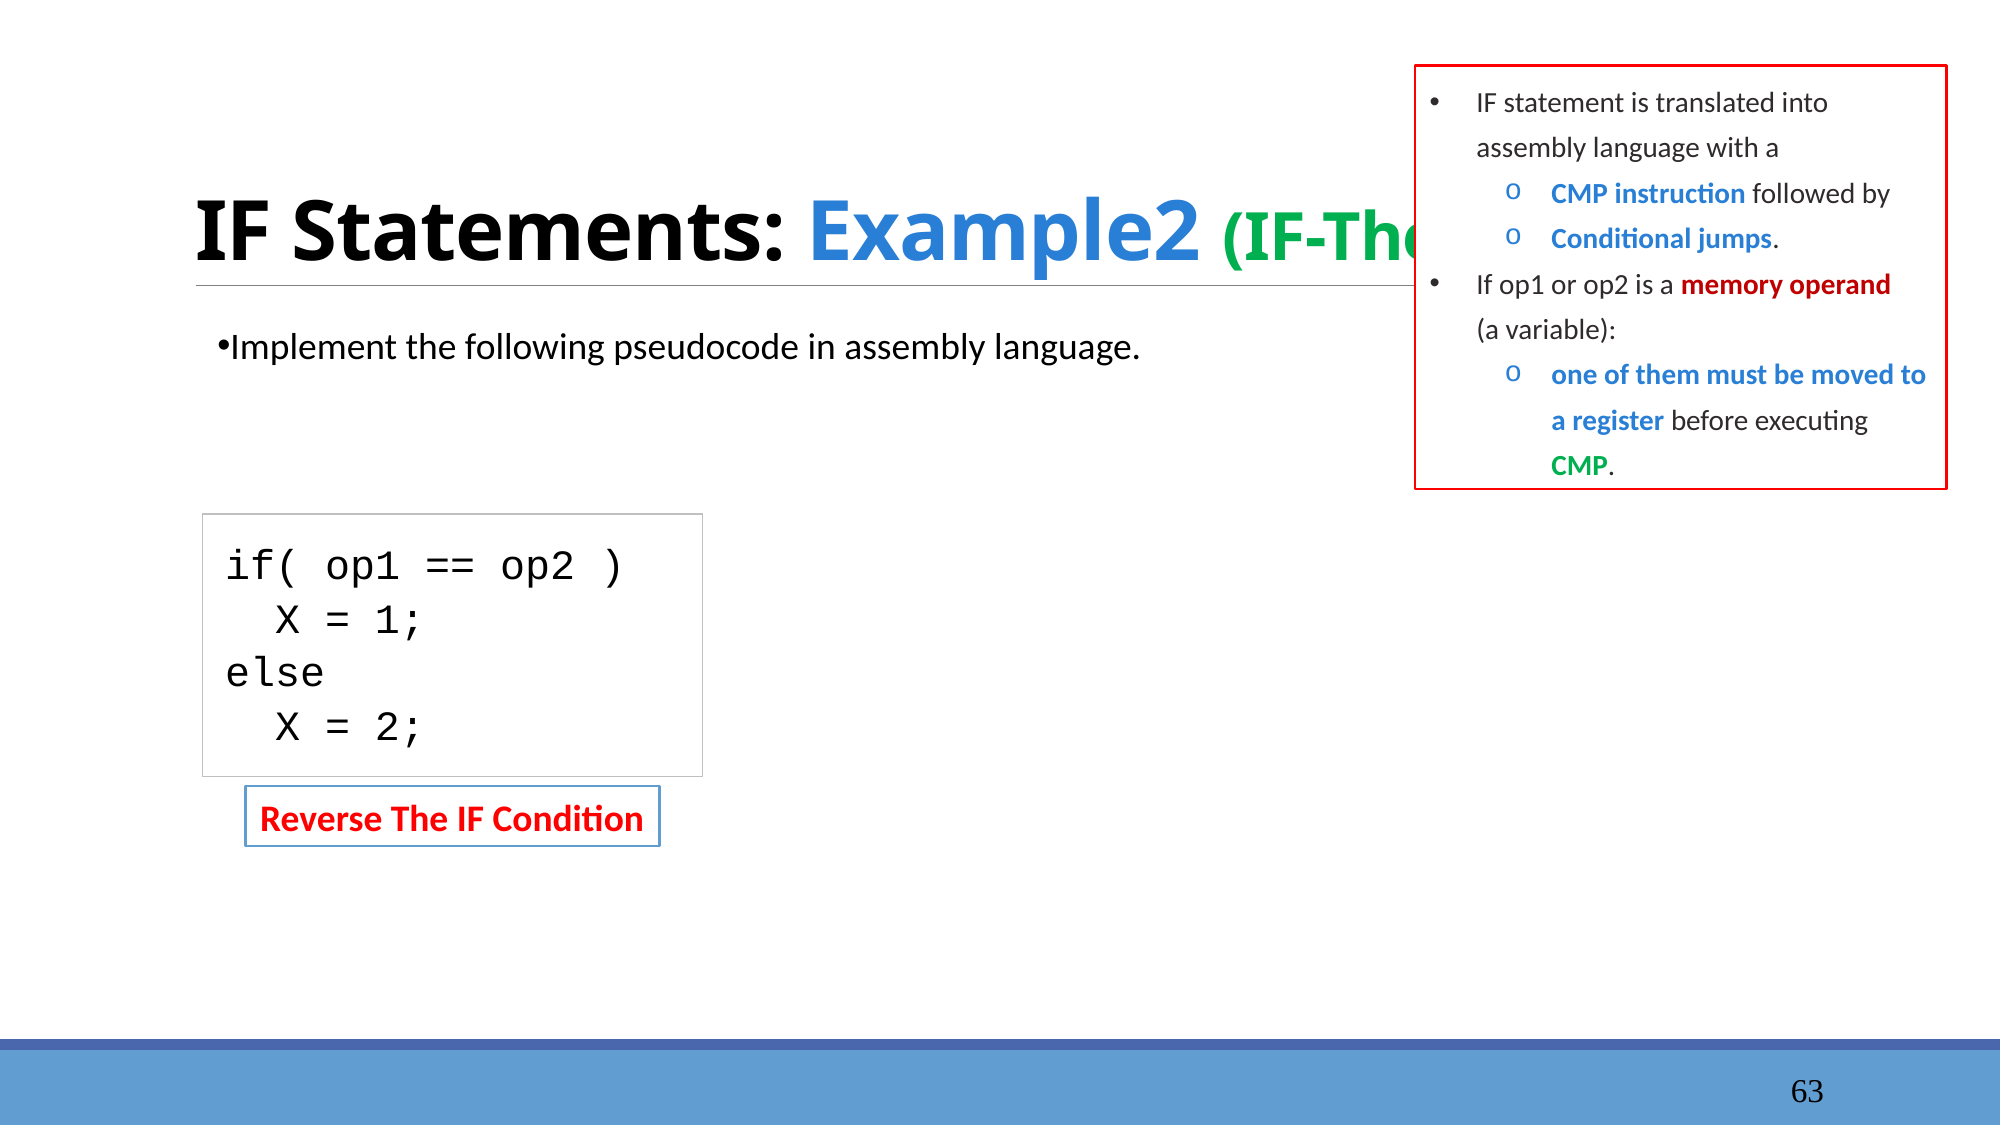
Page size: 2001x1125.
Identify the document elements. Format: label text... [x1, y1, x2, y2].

title IF Statements: Example2 (IF-Then-Else) [180, 47, 1830, 285]
text_box Reverse The IF Condition [244, 785, 661, 847]
slide_number 64 [1624, 1059, 1840, 1120]
text_box IF statement is translated into assembly language with a CMP instruction followed by Conditional jumps. If op1 or op2 is a memory operand (a variable): one of them must be moved to a register before executing CMP. [1414, 64, 1948, 490]
text_box if( op1 == op2 ) X = 1; else X = 2; [202, 513, 703, 777]
text_box Implement the following pseudocode in assembly language. [202, 305, 1203, 375]
